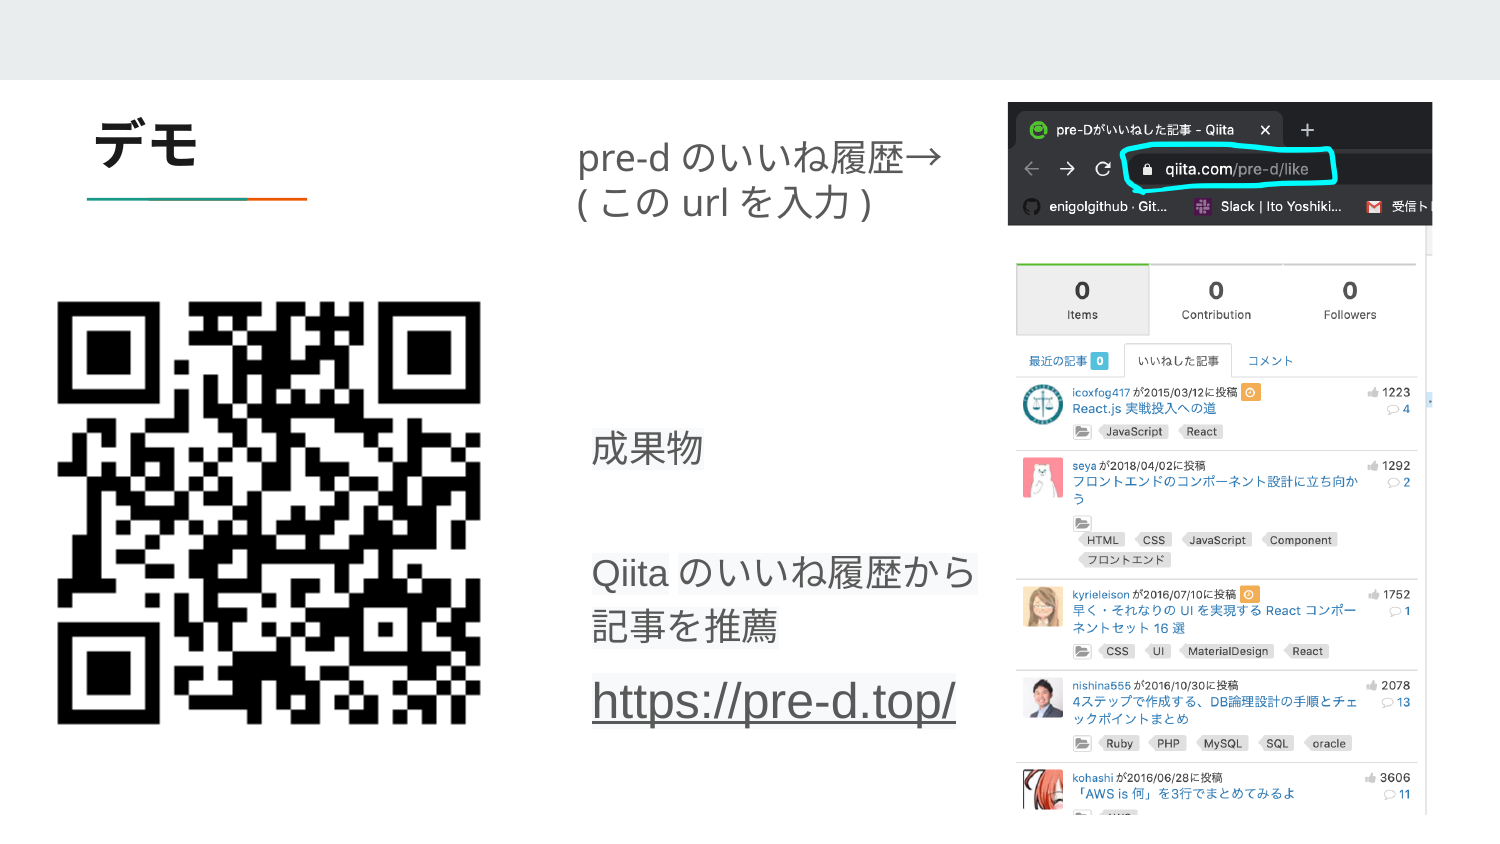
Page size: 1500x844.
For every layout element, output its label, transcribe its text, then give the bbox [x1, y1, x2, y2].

picture [0, 243, 539, 783]
text_box pre-dのいいね履歴→ (このurlを入力) [562, 119, 981, 245]
title デモ [77, 94, 1339, 183]
text_box 成果物 Qiitaのいいね履歴から記事を推薦 https://pre-d.top/ [576, 400, 996, 713]
picture [1007, 102, 1433, 815]
